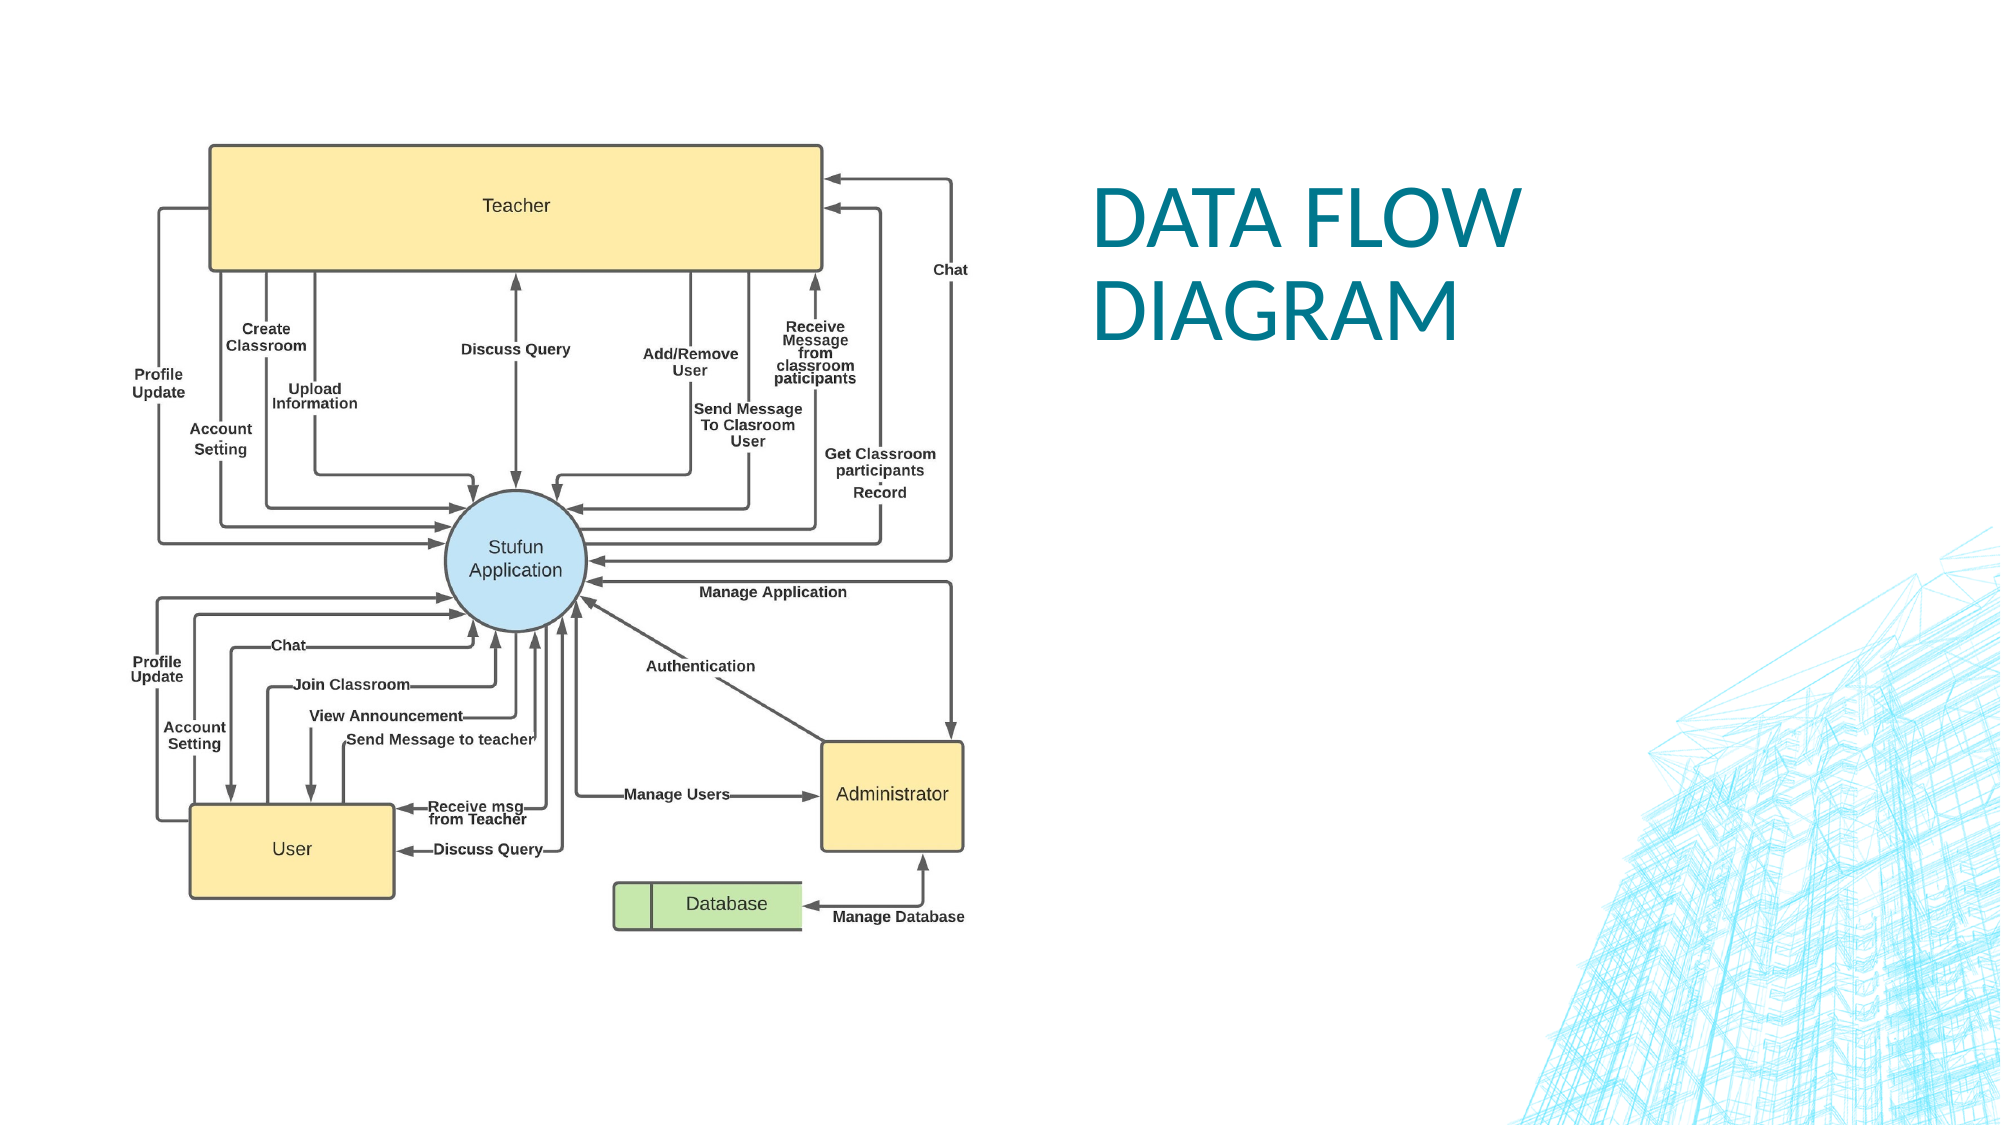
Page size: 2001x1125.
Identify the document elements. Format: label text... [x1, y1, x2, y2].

title Data flow diagram [1076, 67, 1864, 368]
picture [0, 0, 2001, 1125]
